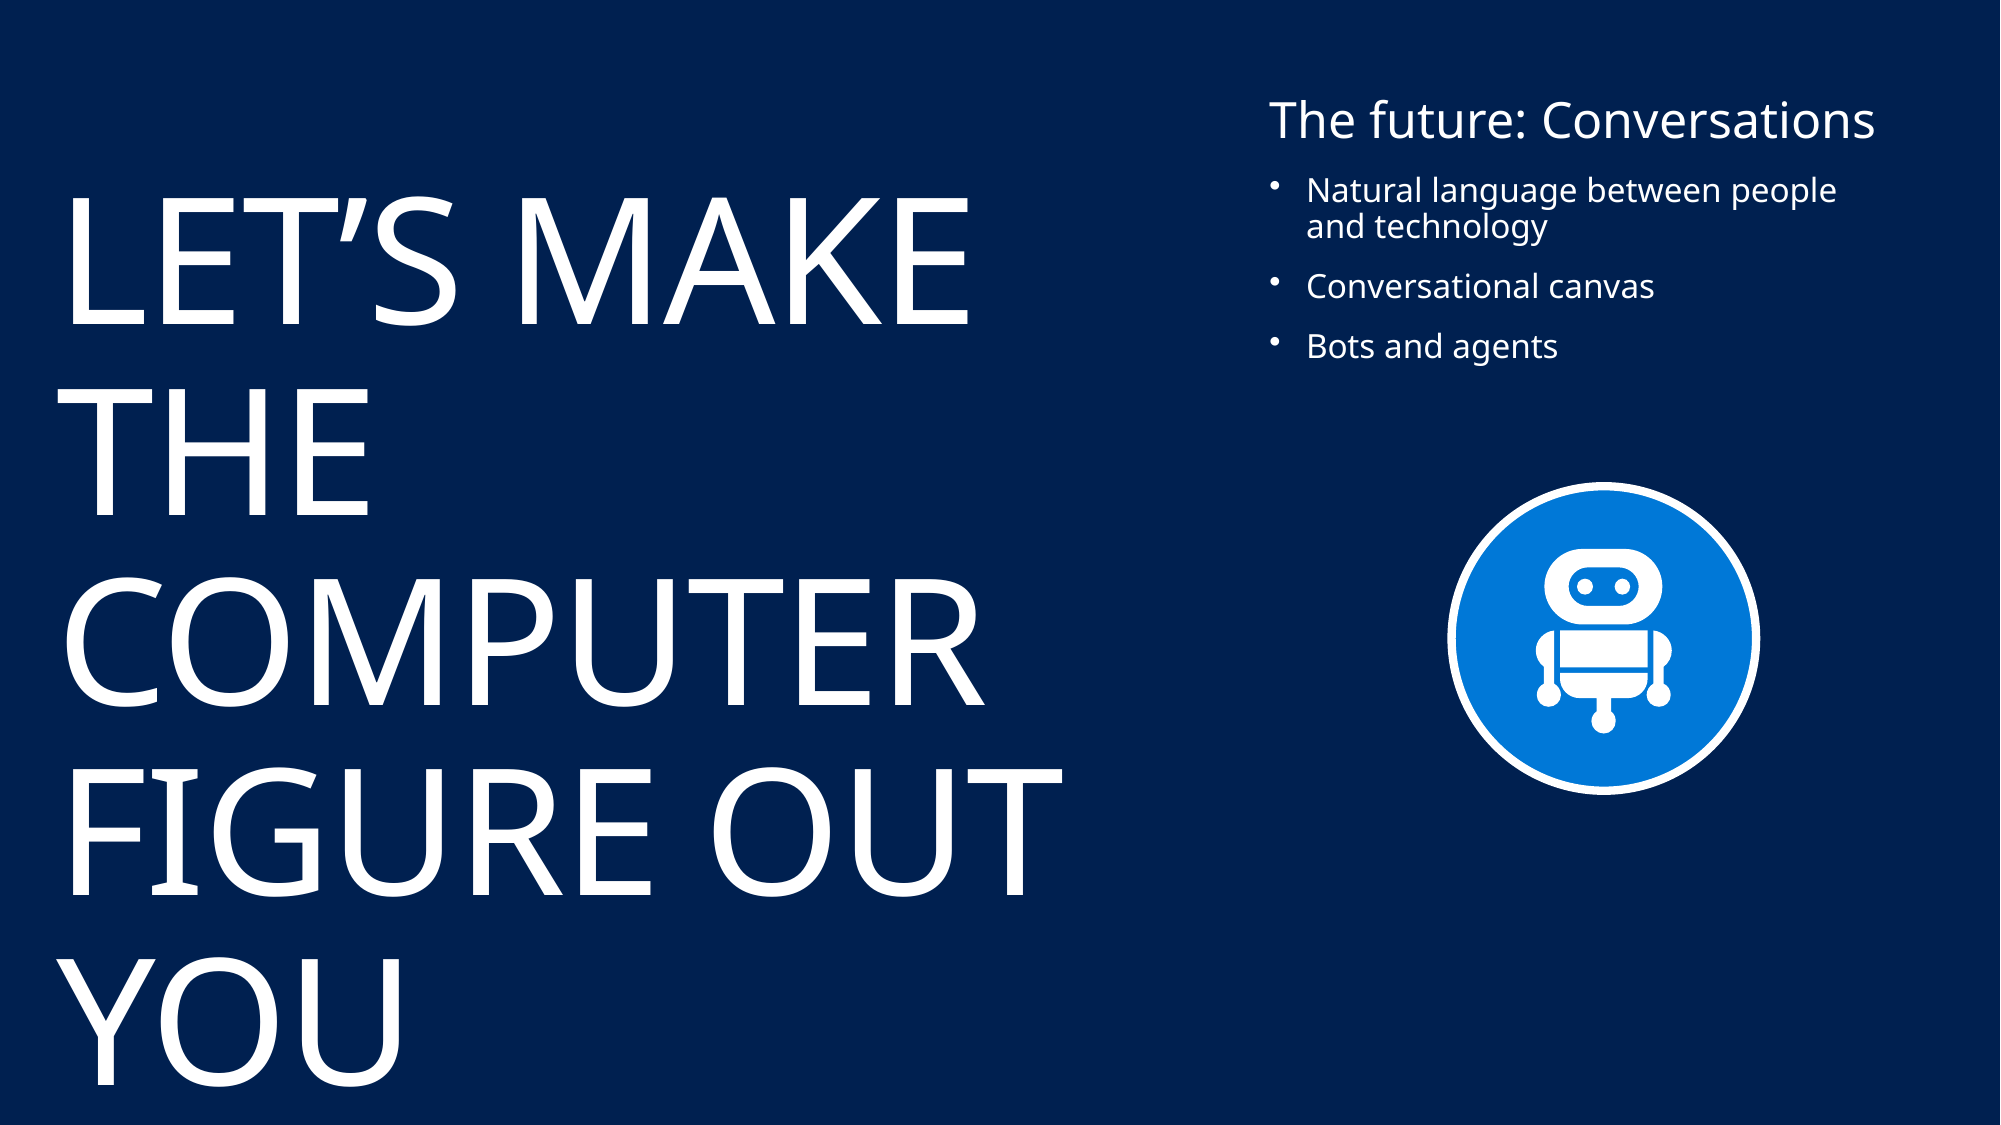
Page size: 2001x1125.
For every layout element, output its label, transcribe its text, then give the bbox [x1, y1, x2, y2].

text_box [1234, 0, 2000, 1125]
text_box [1451, 485, 1757, 791]
text_box LET’S MAKE THE COMPUTER FIGURE OUT YOU [33, 158, 1234, 967]
